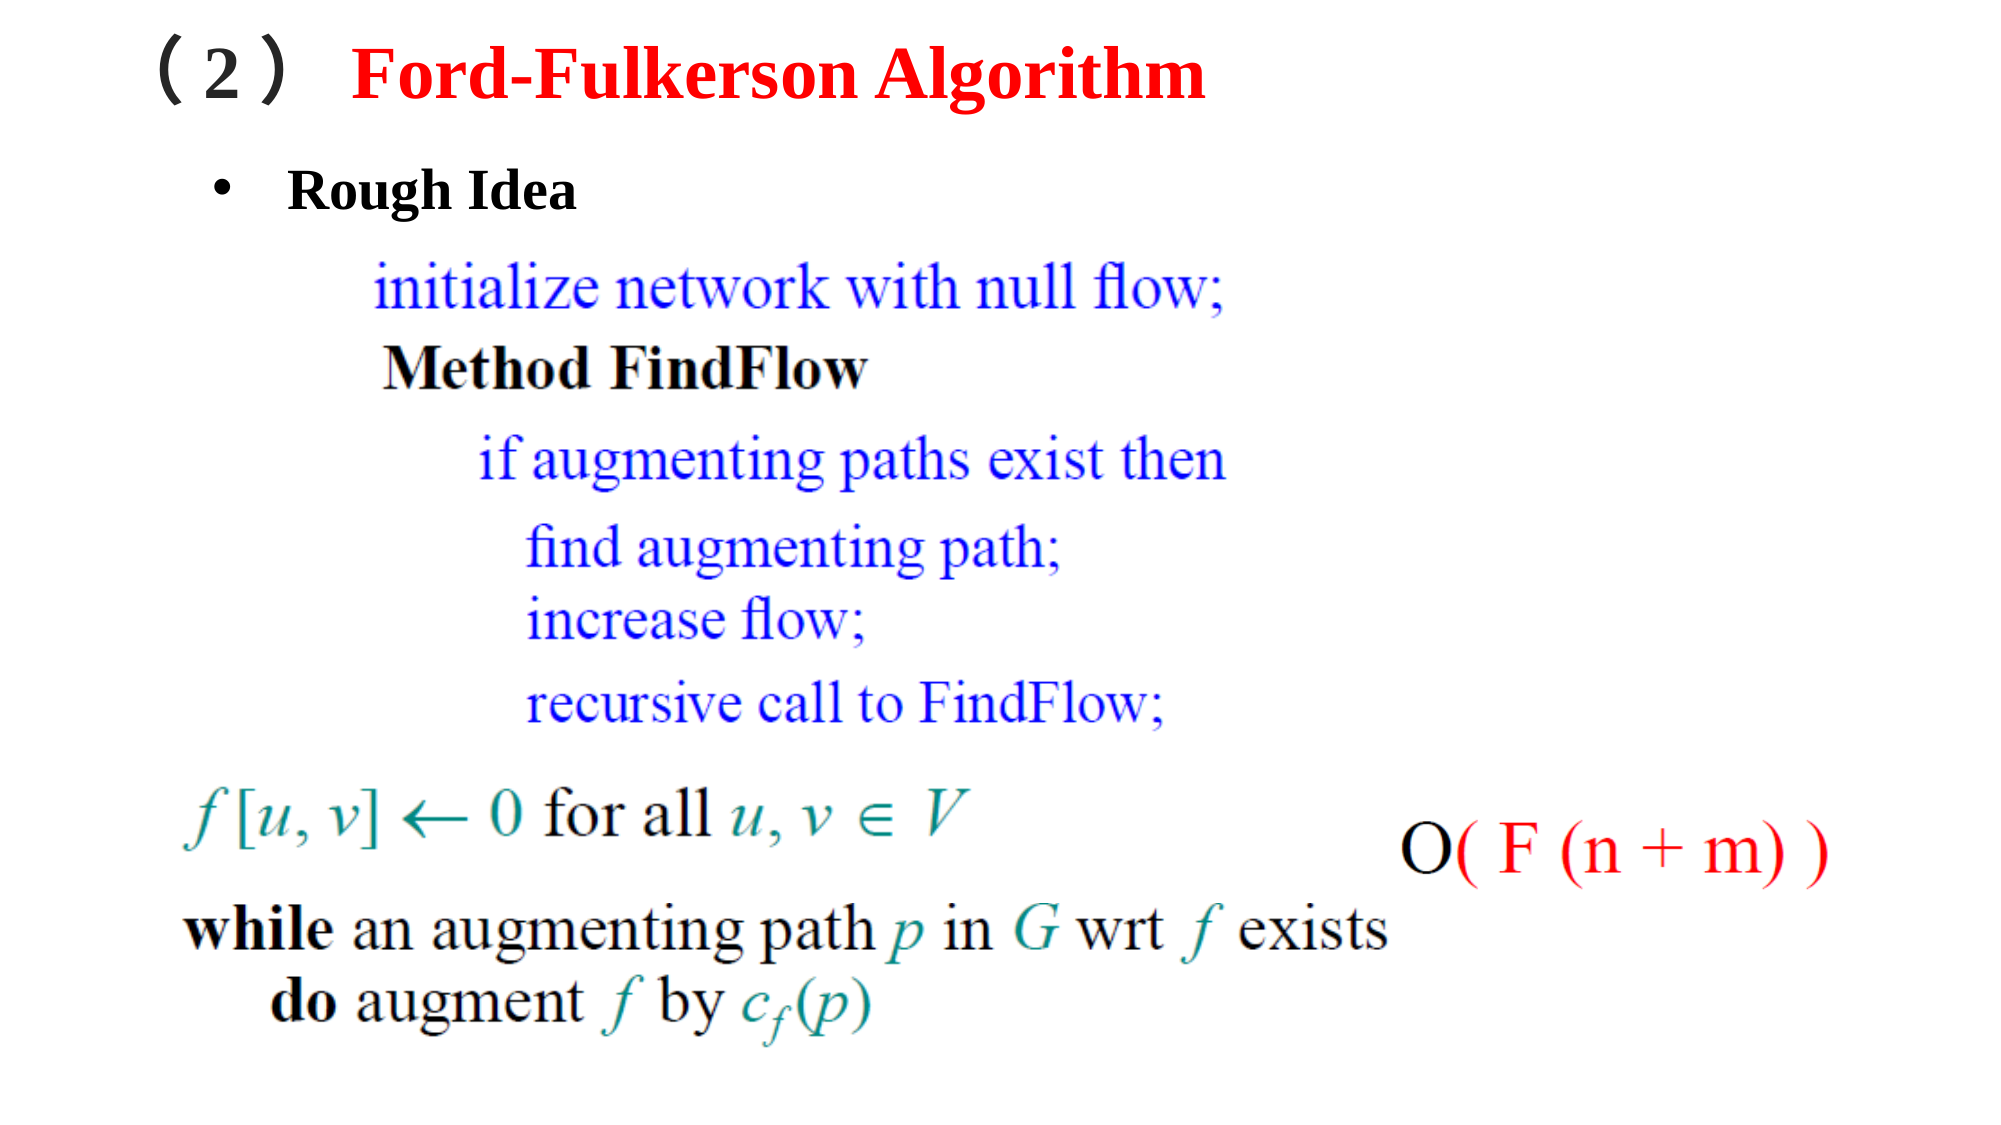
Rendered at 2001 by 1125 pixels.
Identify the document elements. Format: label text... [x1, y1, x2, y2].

picture [457, 423, 1254, 498]
picture [172, 777, 1001, 860]
title （2）Ford-Fulkerson Algorithm [95, 12, 1934, 125]
picture [519, 668, 1191, 741]
picture [516, 514, 1097, 661]
picture [344, 233, 1302, 408]
picture [172, 798, 1862, 1050]
text_box Rough Idea [197, 143, 1950, 229]
